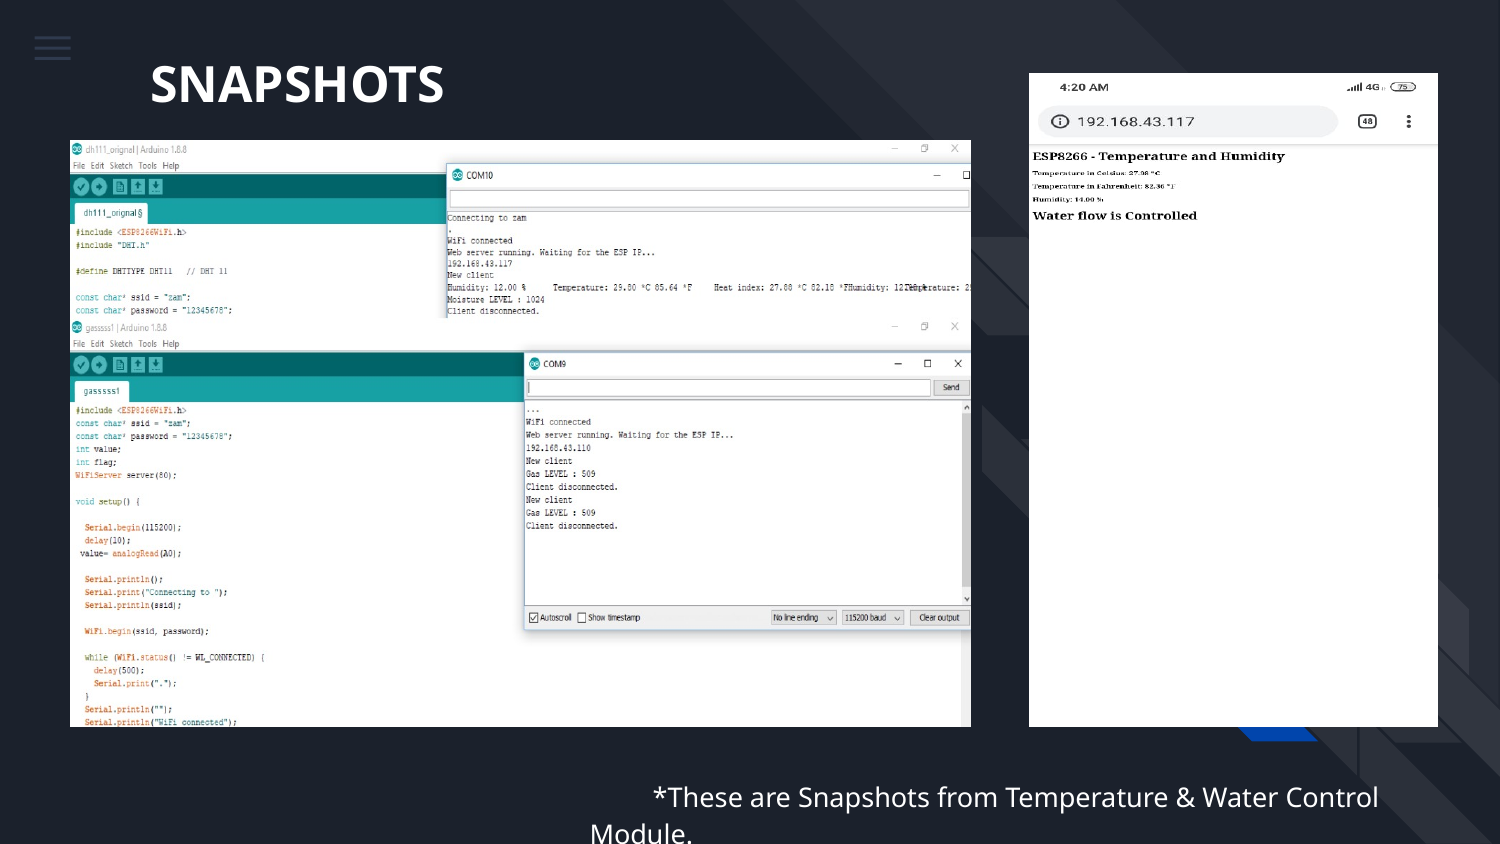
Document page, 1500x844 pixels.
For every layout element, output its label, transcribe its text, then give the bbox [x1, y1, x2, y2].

title SNAPSHOTS [135, 37, 500, 139]
list *These are Snapshots from Temperature & Water Control Module. [574, 760, 1438, 820]
picture [1029, 72, 1439, 727]
picture [70, 140, 971, 727]
